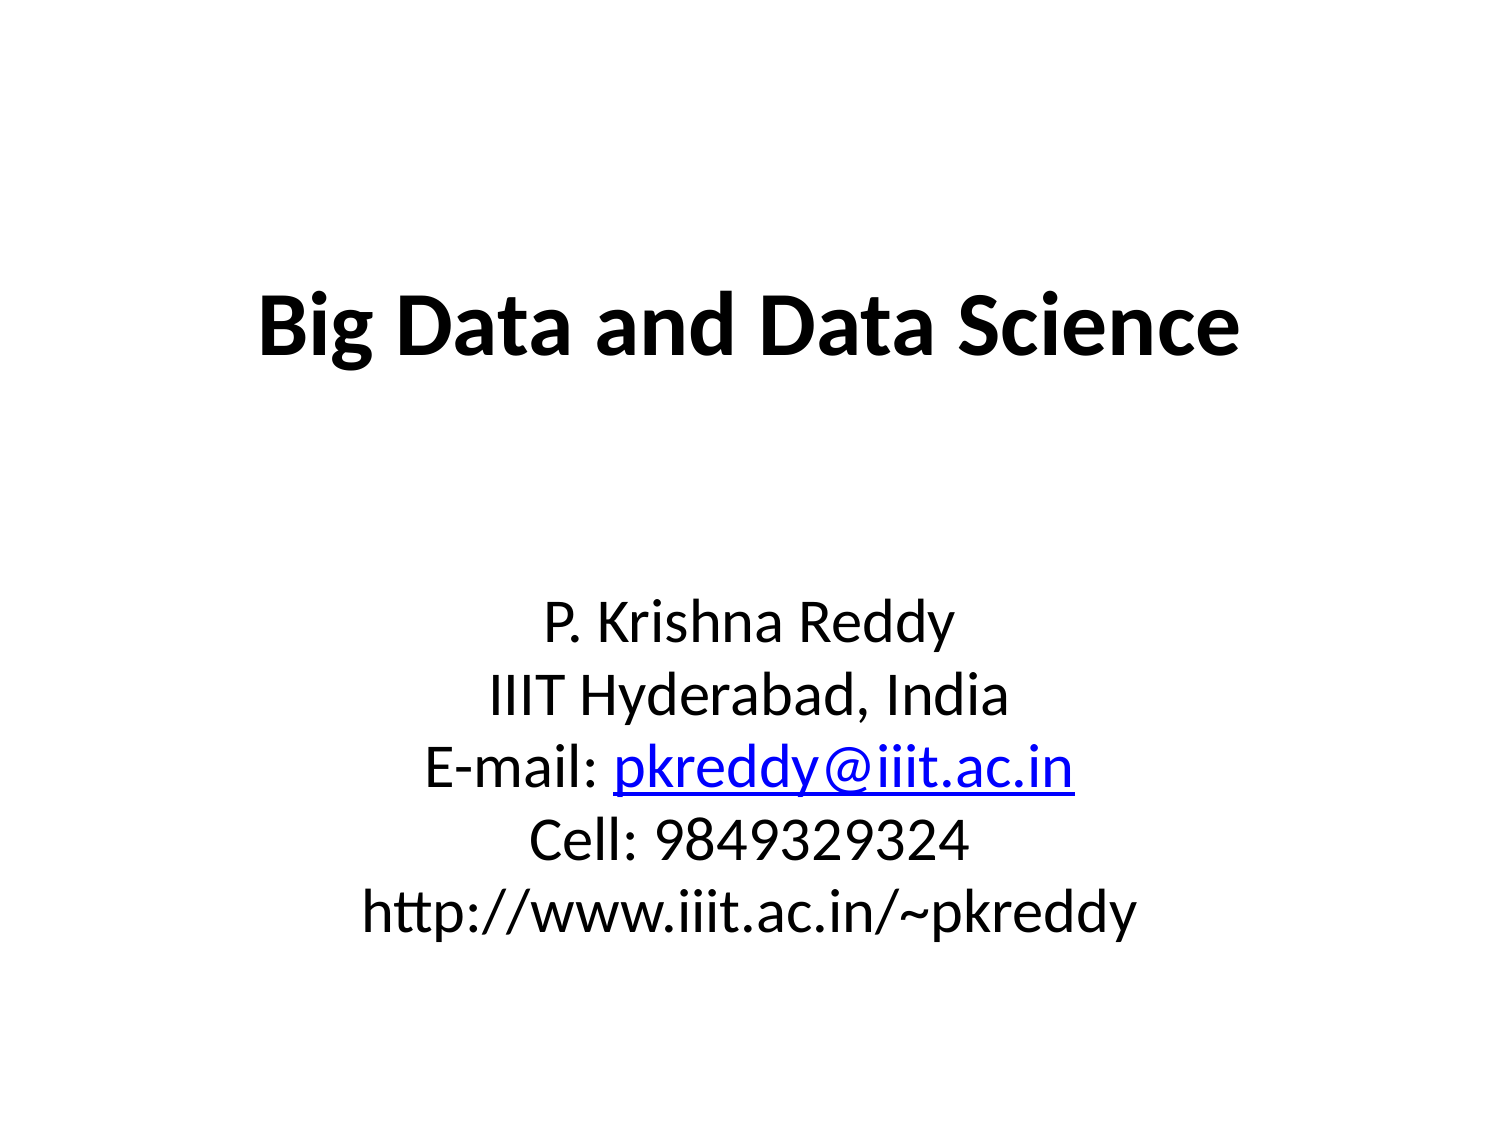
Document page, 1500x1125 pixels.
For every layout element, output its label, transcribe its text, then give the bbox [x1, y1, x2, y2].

title Big Data and Data Science [75, 224, 1425, 413]
list P. Krishna Reddy IIIT Hyderabad, India E-mail: pkreddy@iiit.ac.in Cell: 9849329324 http://www.iiit.ac.in/~pkreddy [75, 587, 1425, 1005]
